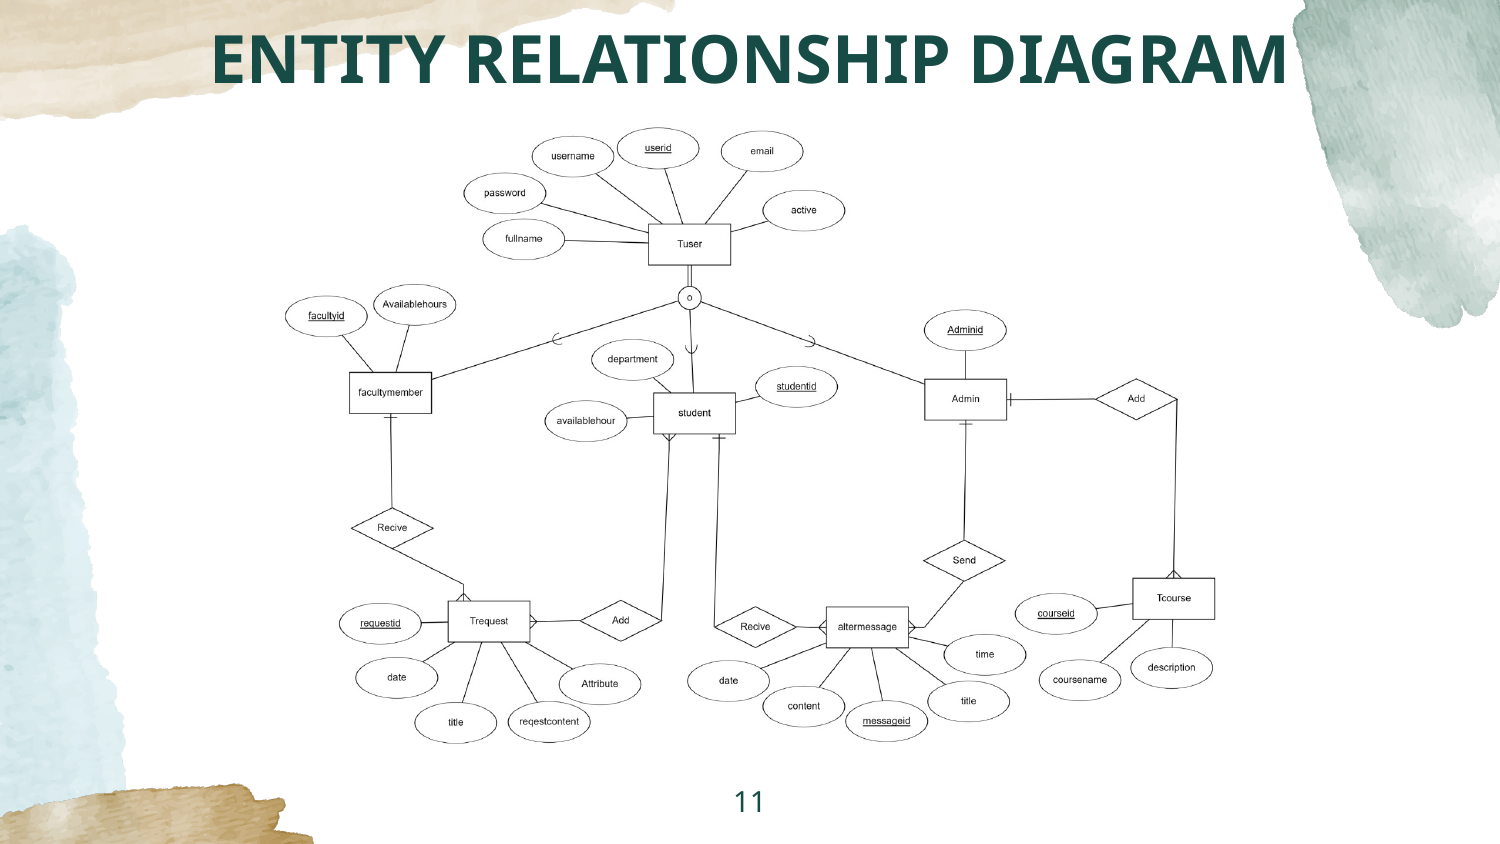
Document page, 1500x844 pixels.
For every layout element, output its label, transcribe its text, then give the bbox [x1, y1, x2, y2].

picture [0, 0, 450, 151]
title ENTITY RELATIONSHIP DIAGRAM [76, 0, 1424, 85]
text_box 11 [713, 785, 787, 820]
picture [0, 0, 1500, 844]
